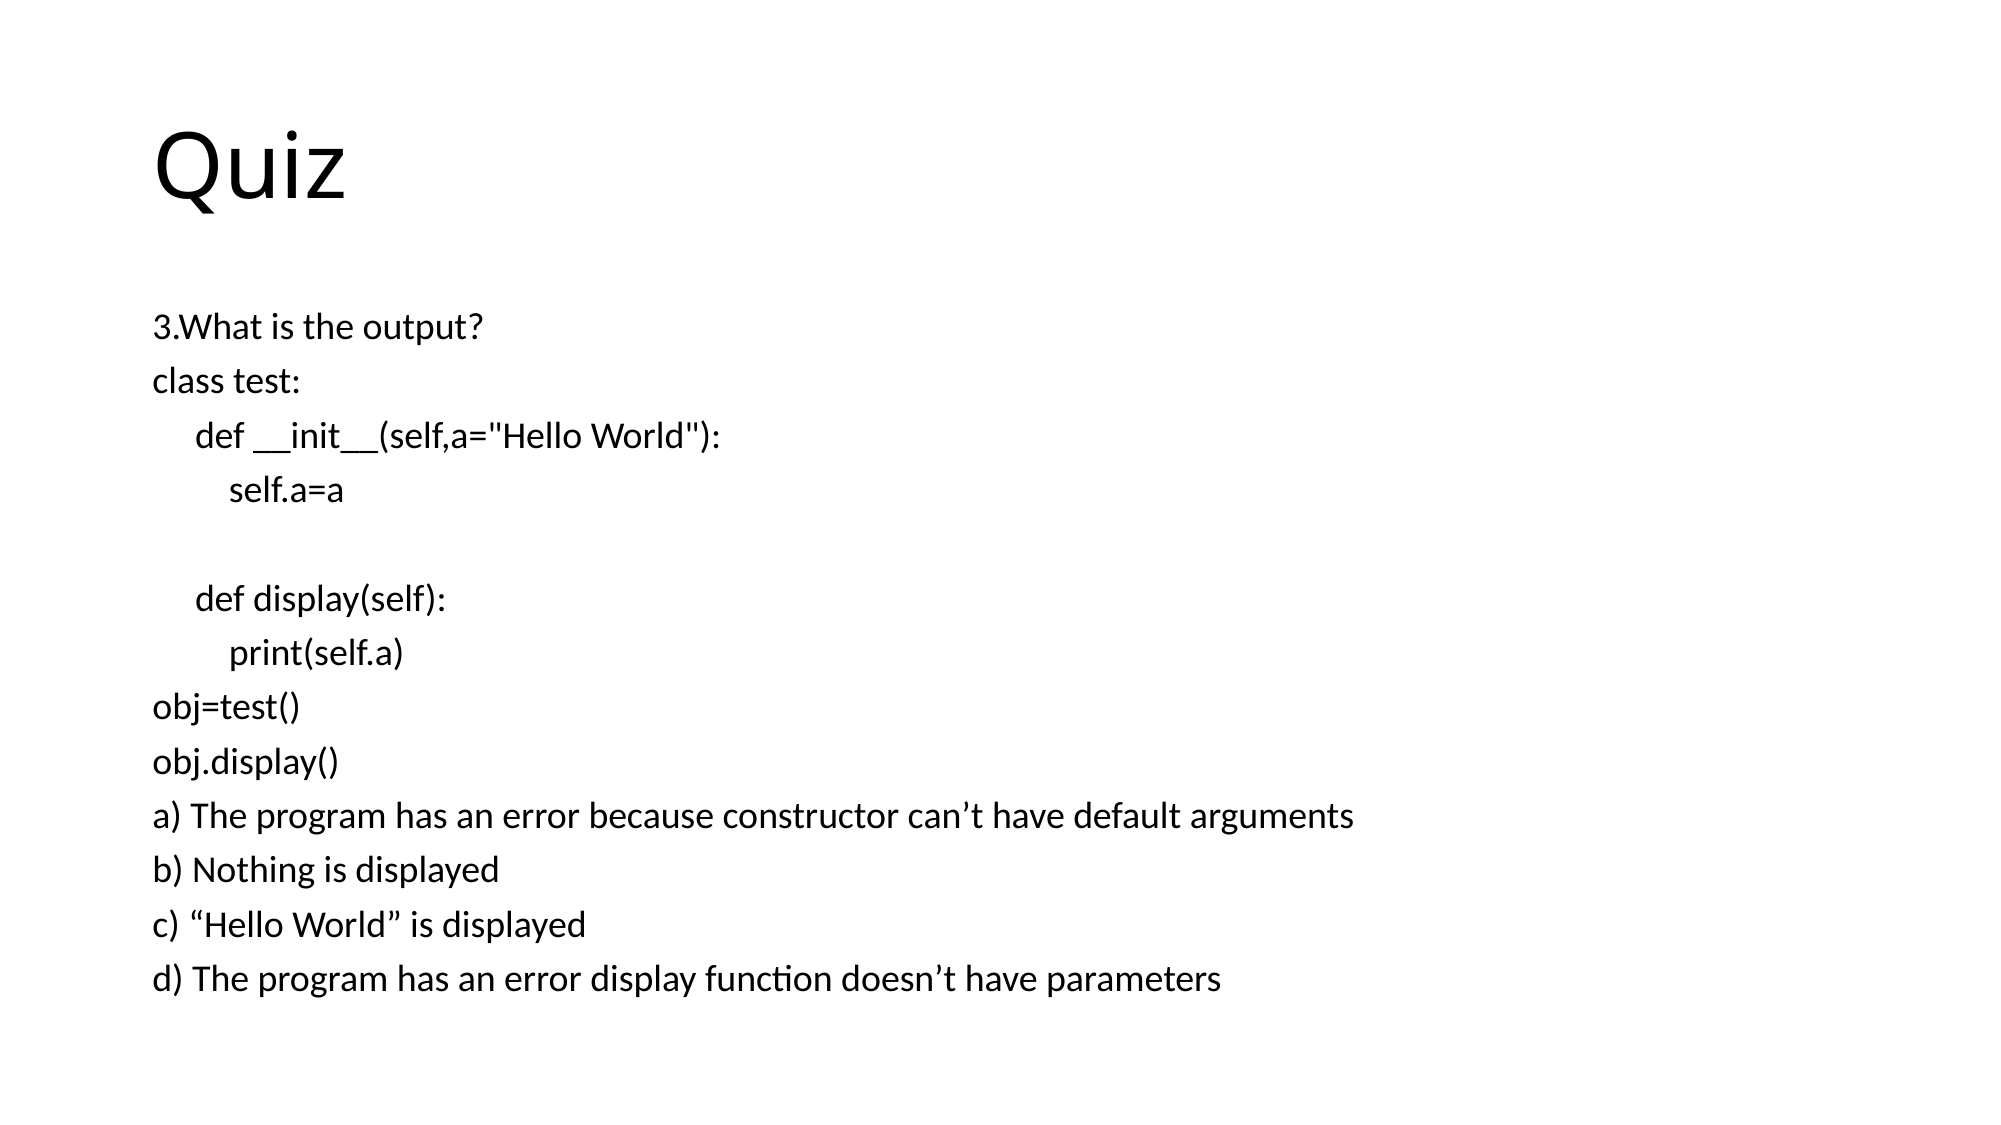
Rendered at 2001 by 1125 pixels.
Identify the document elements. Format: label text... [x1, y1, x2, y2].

title Quiz [137, 59, 1863, 278]
list 3.What is the output? class test: def __init__(self,a="Hello World"): self.a=a def display(self): print(self.a) obj=test() obj.display() a) The program has an error because constructor can’t have default arguments b) Nothing is displayed c) “Hello World” is displayed d) The program has an error display function doesn’t have parameters [137, 299, 1863, 1014]
